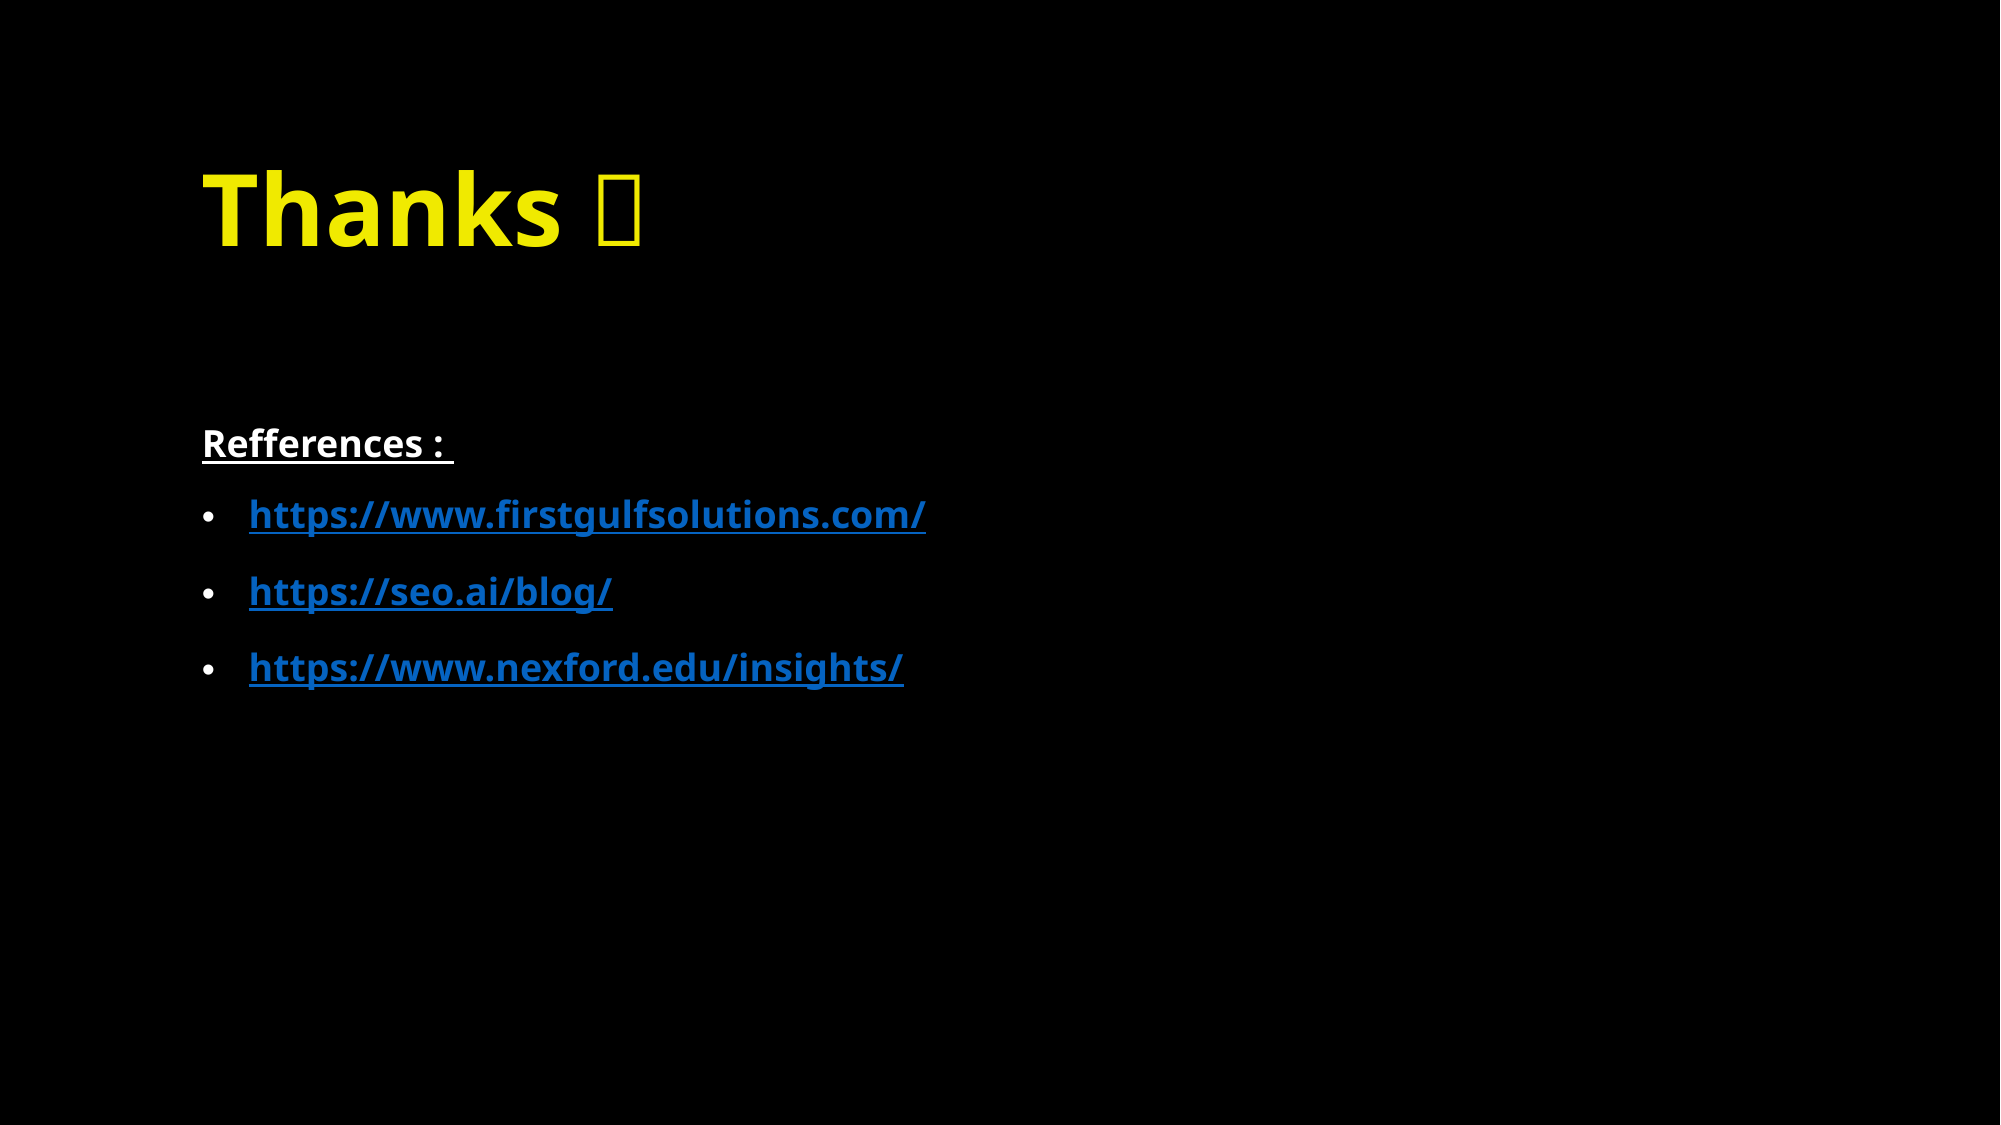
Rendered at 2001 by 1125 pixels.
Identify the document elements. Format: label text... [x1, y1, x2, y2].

text_box Thanks  [186, 138, 1694, 274]
text_box Refferences : https://www.firstgulfsolutions.com/ https://seo.ai/blog/ https://www.nexford.edu/insights/ [187, 390, 1843, 703]
